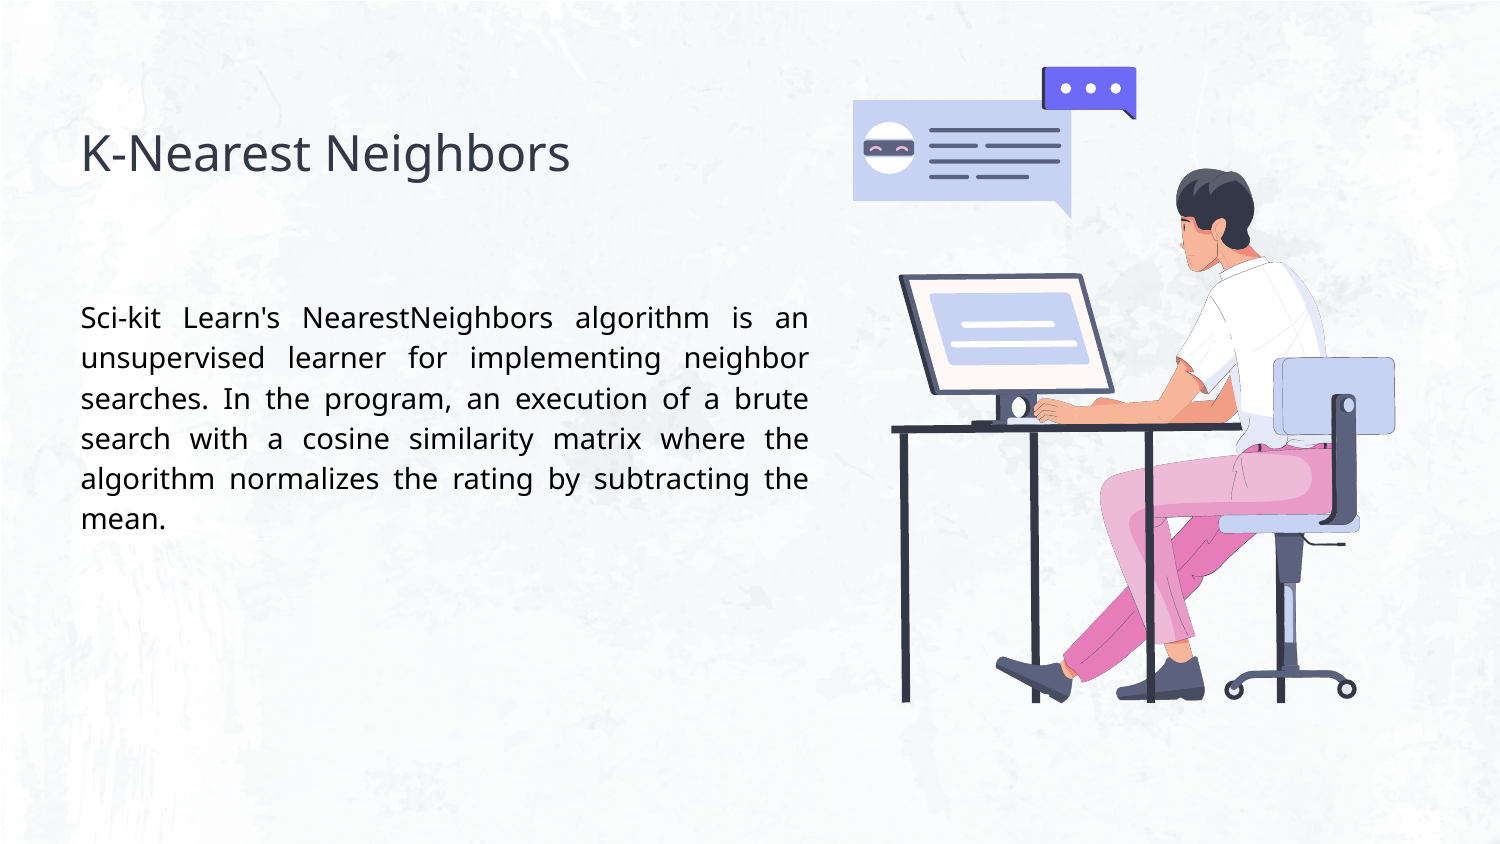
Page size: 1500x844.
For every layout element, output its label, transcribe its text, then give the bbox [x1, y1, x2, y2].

list Sci-kit Learn's NearestNeighbors algorithm is an unsupervised learner for implementing neighbor searches. In the program, an execution of a brute search with a cosine similarity matrix where the algorithm normalizes the rating by subtracting the mean. [65, 279, 825, 516]
title K-Nearest Neighbors [65, 97, 847, 214]
picture [2, 2, 1500, 844]
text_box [852, 66, 1396, 704]
